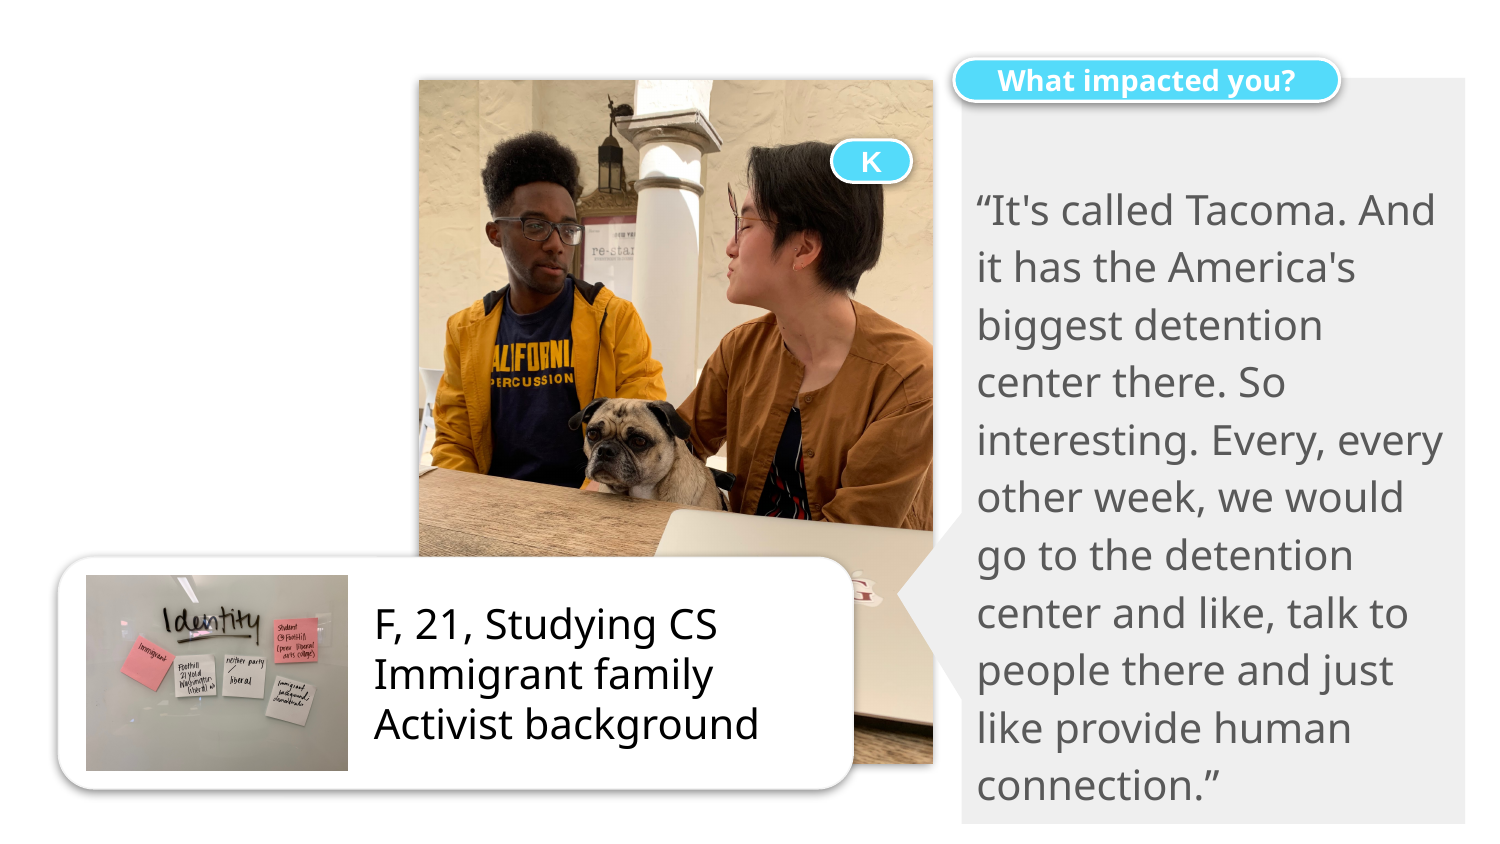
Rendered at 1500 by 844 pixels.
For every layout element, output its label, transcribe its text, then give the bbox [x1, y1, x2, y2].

text_box [58, 557, 848, 789]
picture [419, 79, 933, 764]
text_box What impacted you? [953, 58, 1340, 102]
text_box F, 21, Studying CS Immigrant family Activist background [358, 590, 414, 756]
picture [85, 574, 348, 772]
text_box “It's called Tacoma. And it has the America's biggest detention center there. So interesting. Every, every other week, we would go to the detention center and like, talk to people there and just like provide human connection.” [938, 77, 1466, 824]
